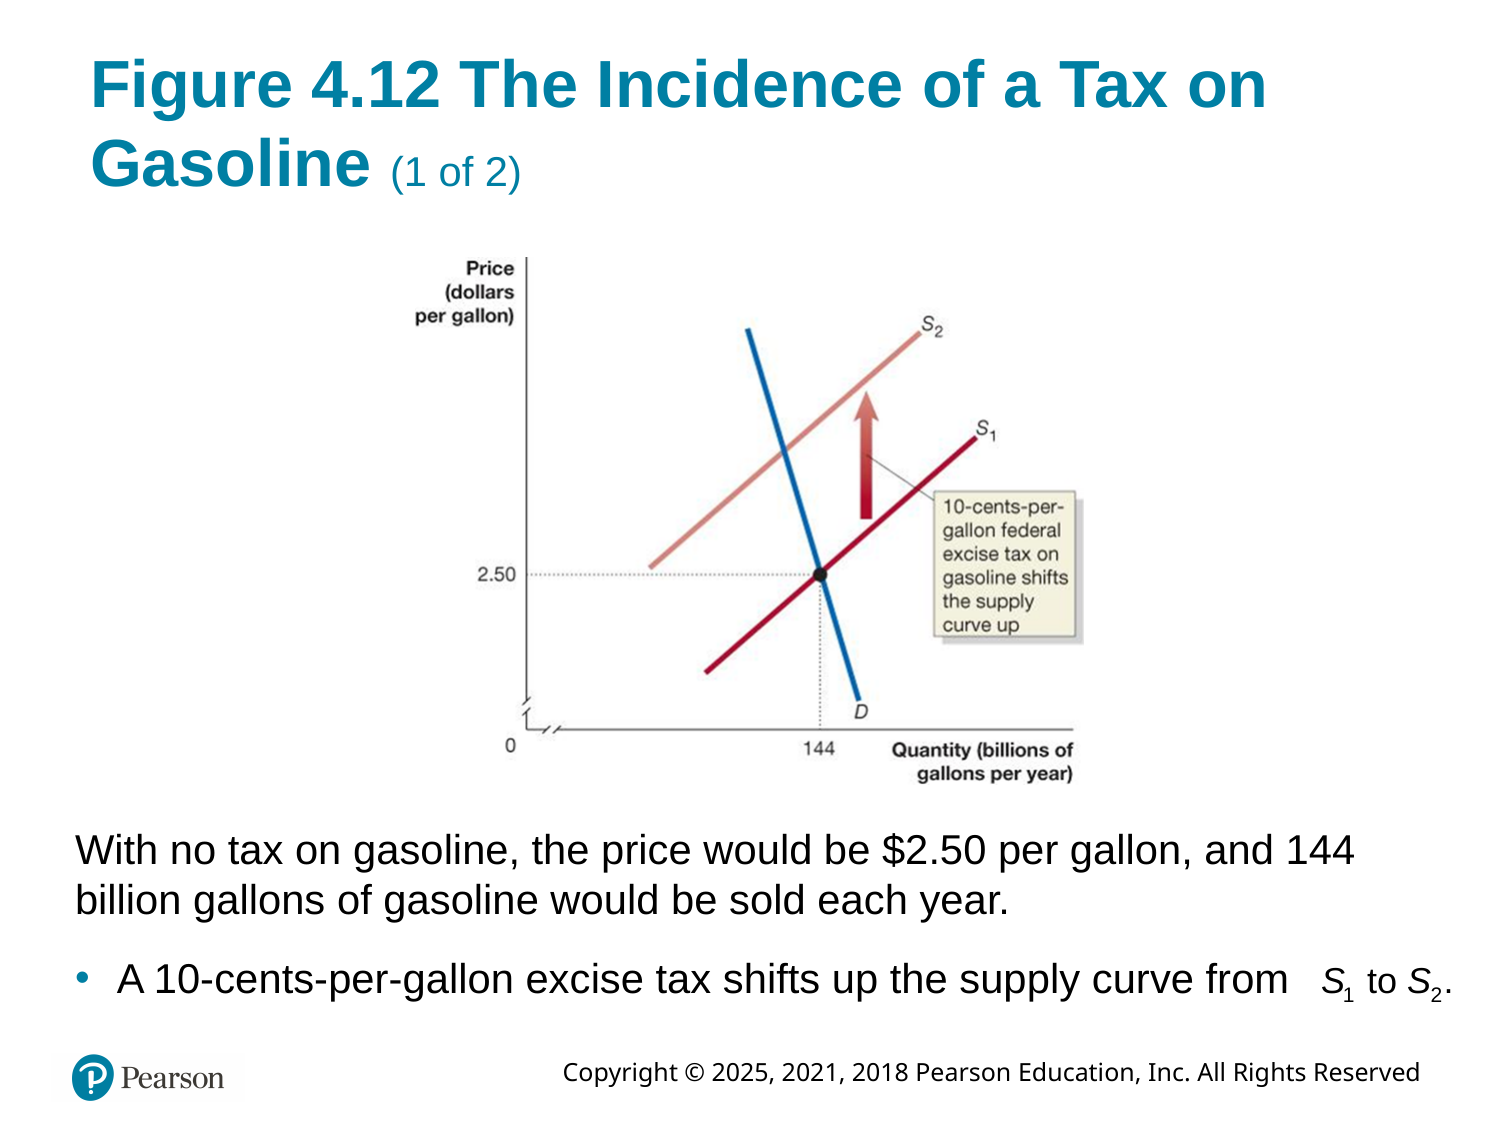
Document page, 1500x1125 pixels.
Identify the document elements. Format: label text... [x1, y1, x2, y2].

list A 10-cents-per-gallon excise tax shifts up the supply curve from [75, 951, 1303, 1018]
picture [415, 256, 1085, 785]
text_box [1316, 956, 1459, 1012]
picture [51, 1053, 245, 1102]
title Figure 4.12 The Incidence of a Tax on Gasoline (1 of 2) [75, 35, 1425, 216]
list With no tax on gasoline, the price would be $2.50 per gallon, and 144 billion gallons of gasoline would be sold each year. [75, 822, 1377, 933]
